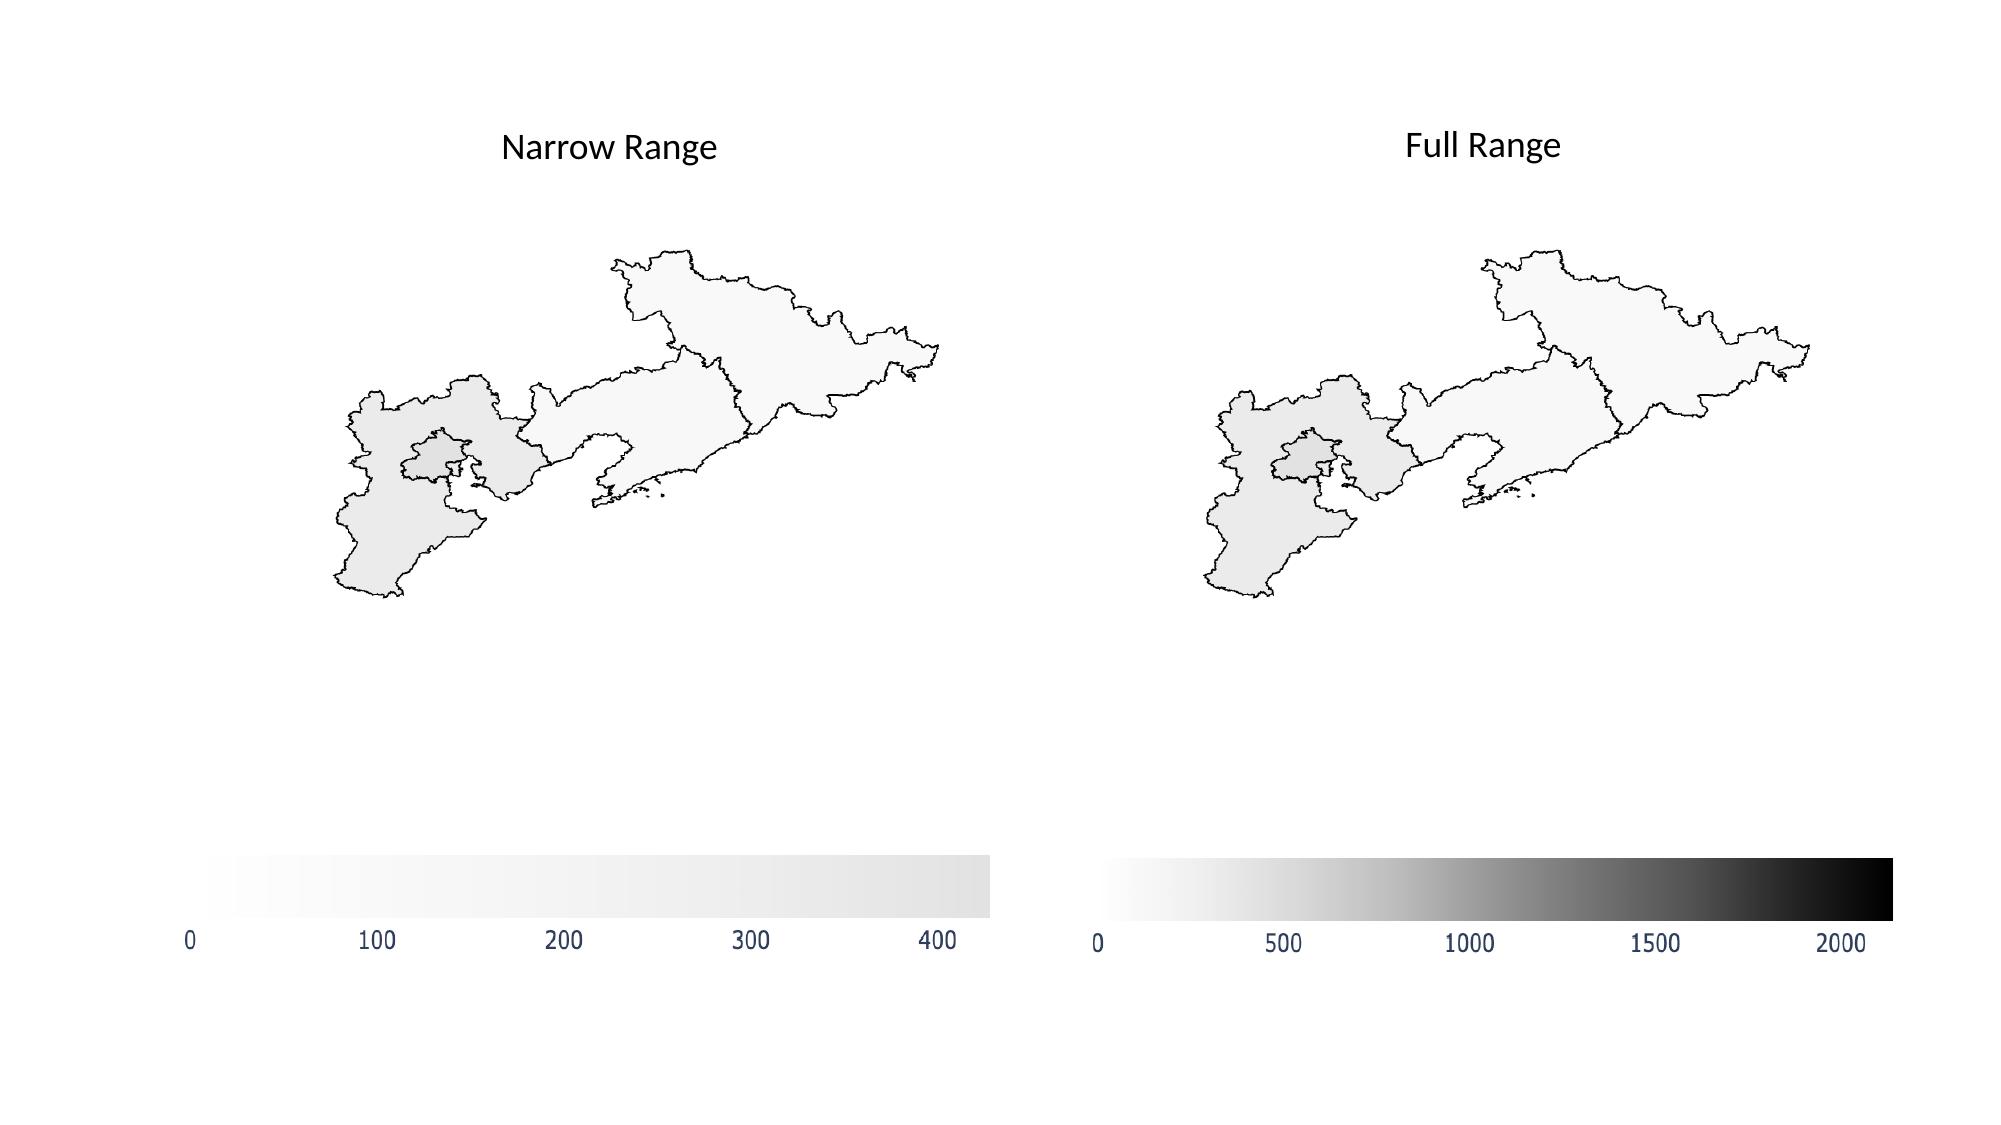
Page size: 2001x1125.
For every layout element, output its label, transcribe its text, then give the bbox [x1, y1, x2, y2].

text_box Narrow Range [486, 114, 733, 174]
picture [1073, 851, 1900, 960]
picture [279, 238, 953, 603]
text_box Full Range [1390, 112, 1577, 173]
picture [177, 851, 1004, 960]
picture [1149, 238, 1824, 603]
